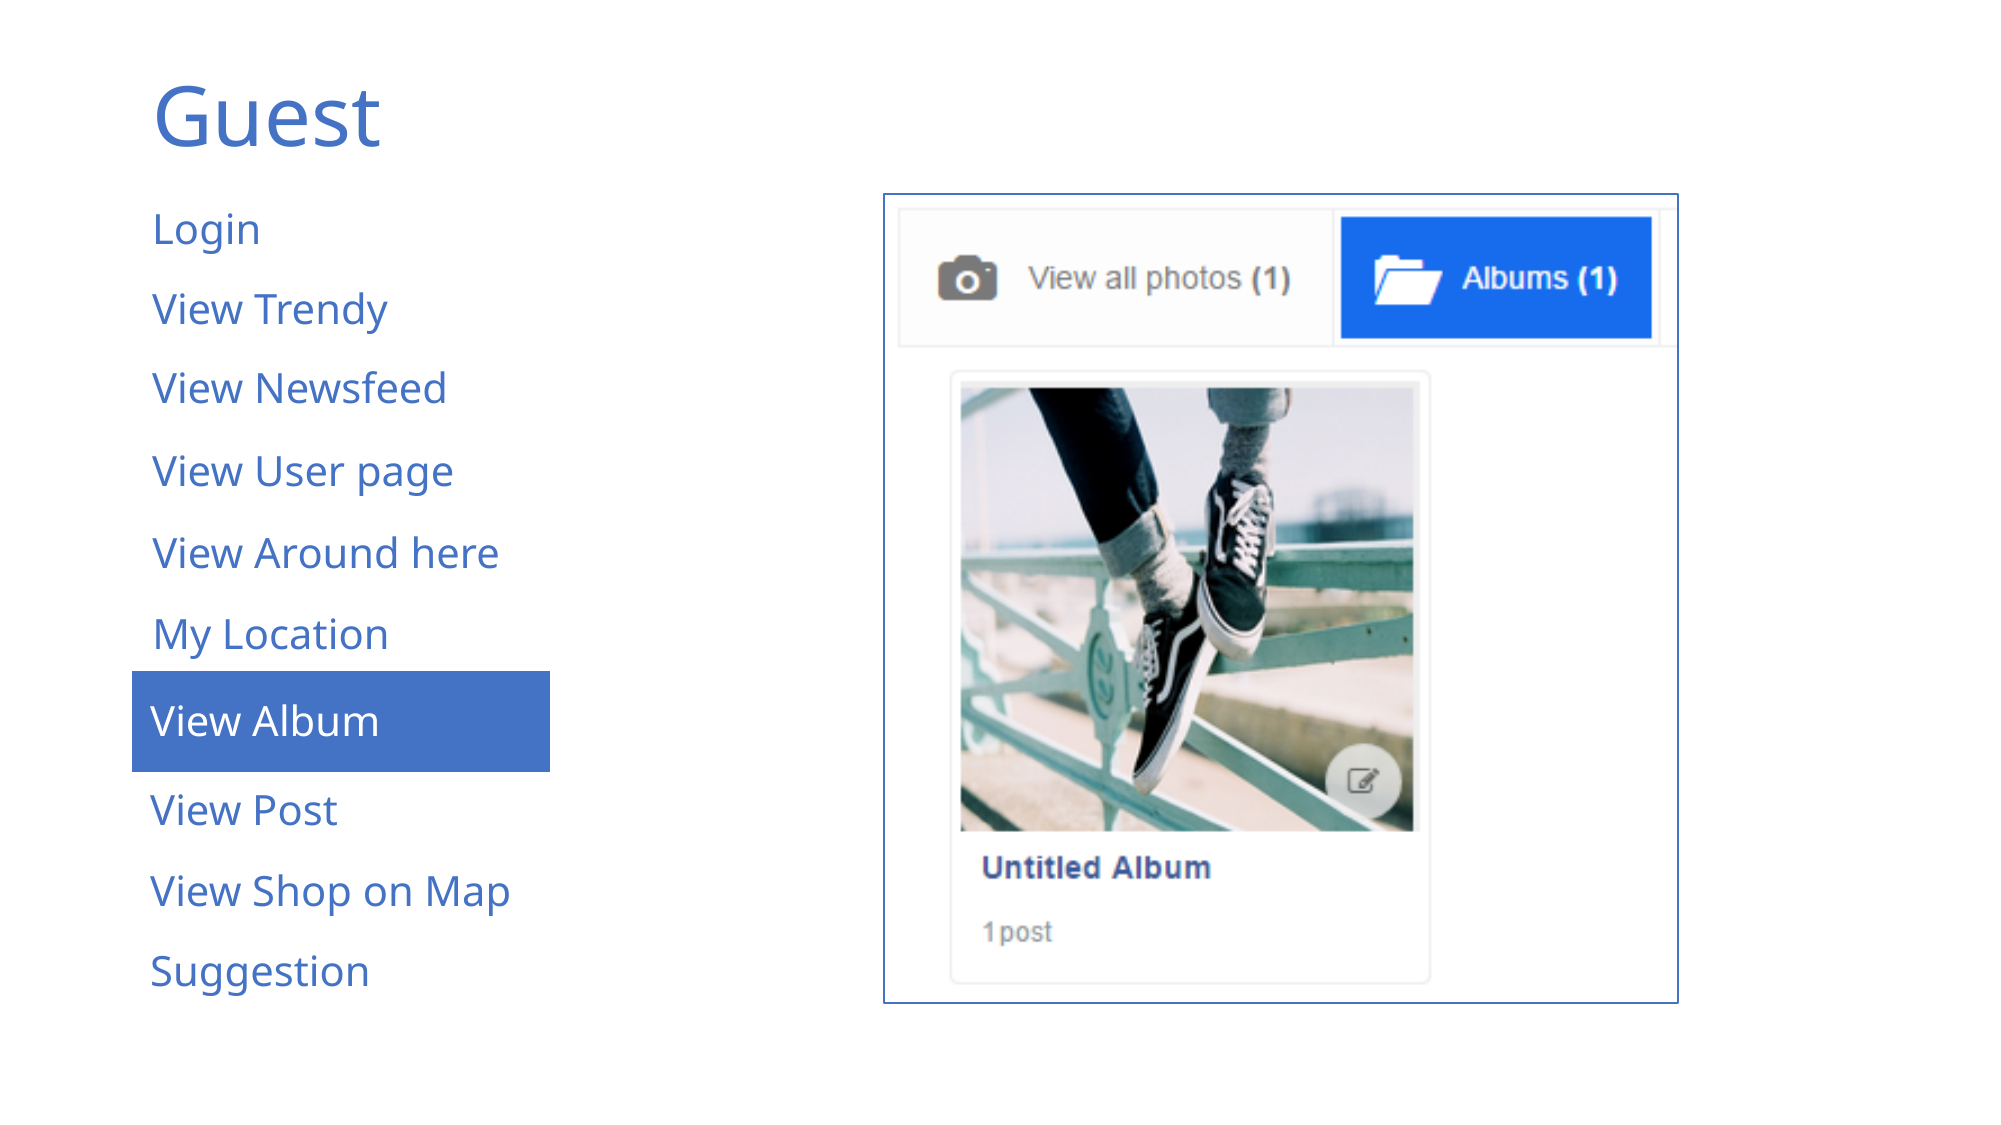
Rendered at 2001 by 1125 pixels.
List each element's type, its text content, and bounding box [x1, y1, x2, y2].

text_box View Trendy [137, 275, 508, 340]
text_box My Location [137, 600, 468, 666]
picture [885, 195, 1677, 1003]
text_box View Around here [137, 519, 553, 584]
text_box [132, 671, 550, 772]
text_box Login [137, 195, 371, 260]
title Guest [137, 59, 1863, 179]
text_box View Shop on Map [135, 857, 606, 922]
text_box View User page [137, 436, 493, 502]
text_box View Album [135, 687, 606, 753]
text_box Suggestion [135, 937, 606, 1003]
text_box View Post [135, 776, 606, 842]
text_box View Newsfeed [137, 354, 493, 420]
